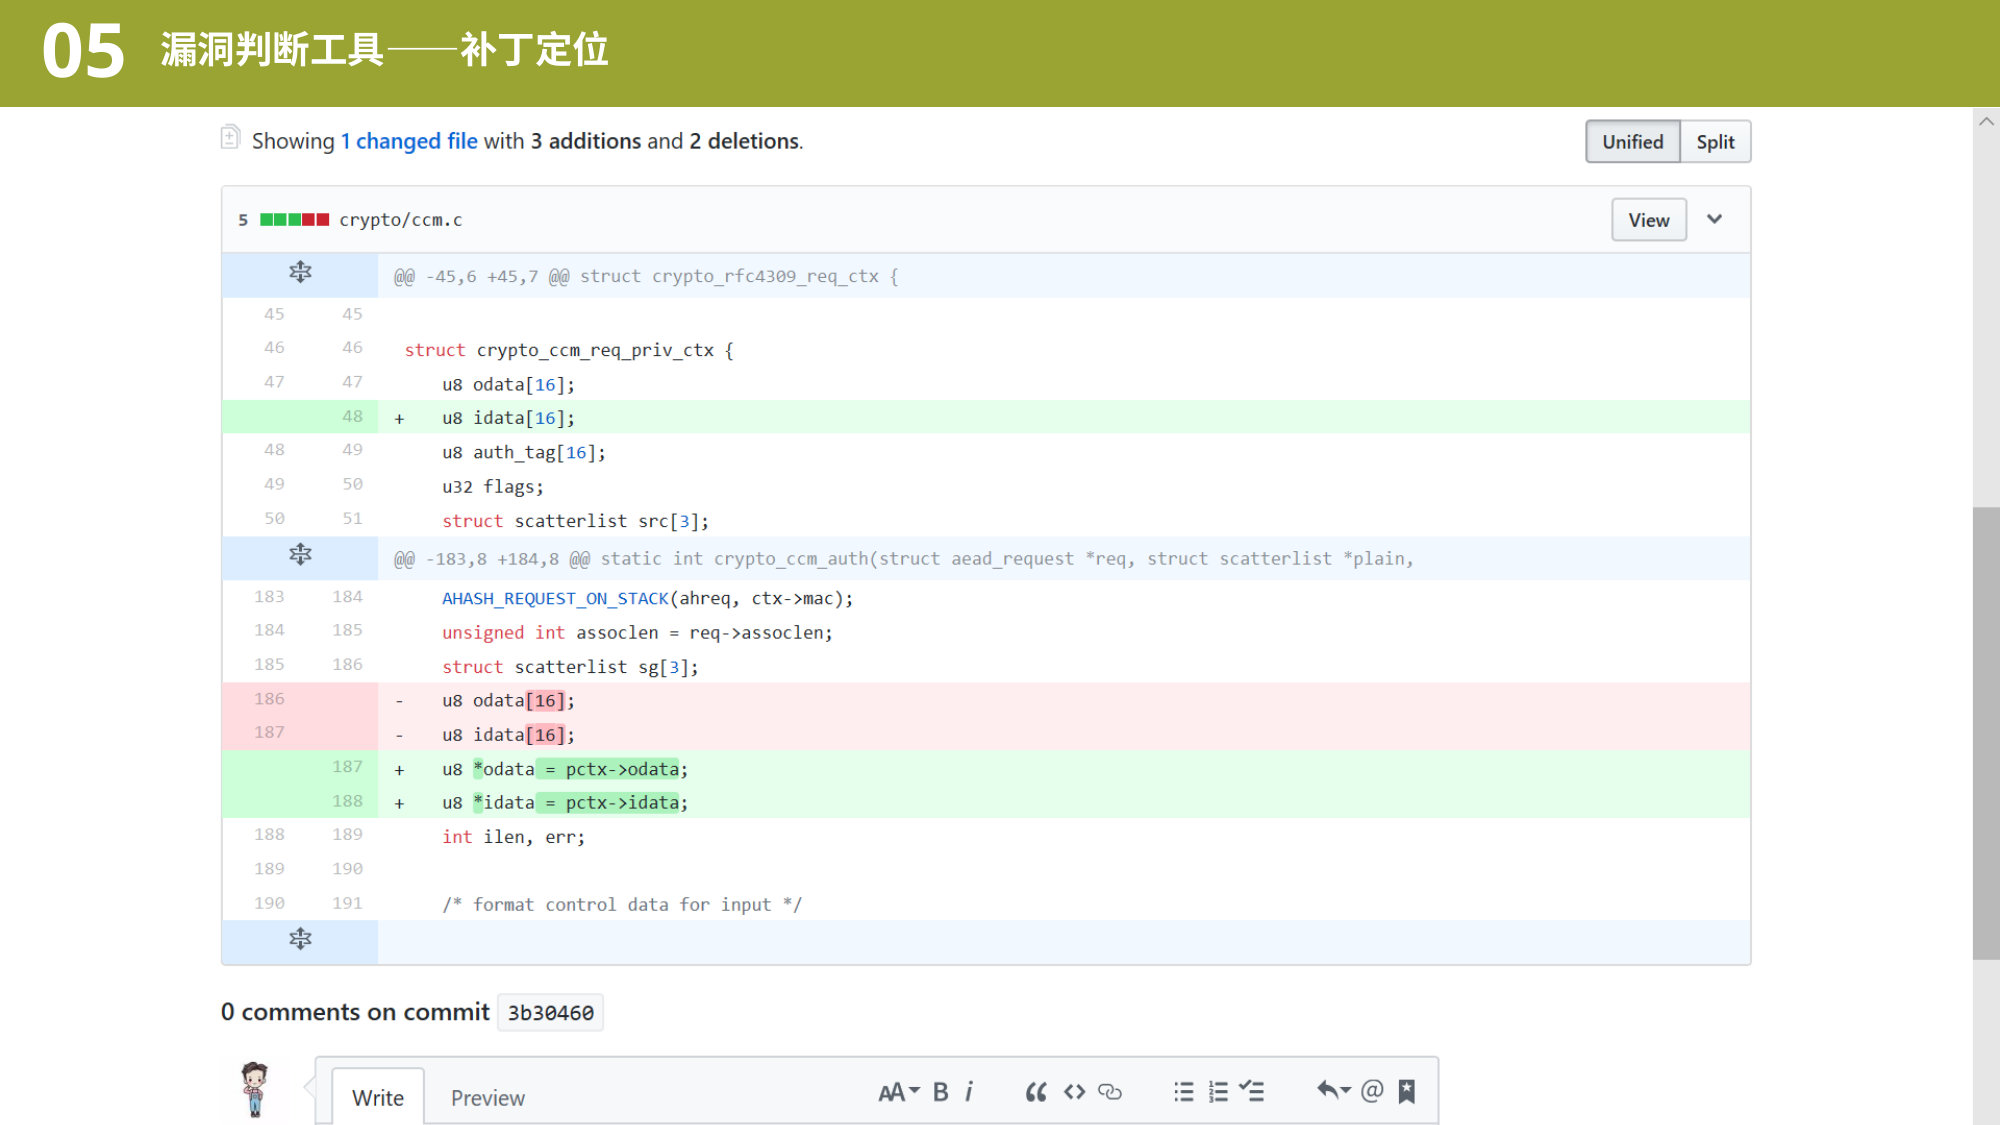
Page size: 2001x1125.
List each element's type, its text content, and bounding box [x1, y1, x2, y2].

list 漏洞判断工具——补丁定位 [146, 23, 772, 84]
list 05 [26, 13, 146, 93]
picture [0, 108, 2000, 1125]
